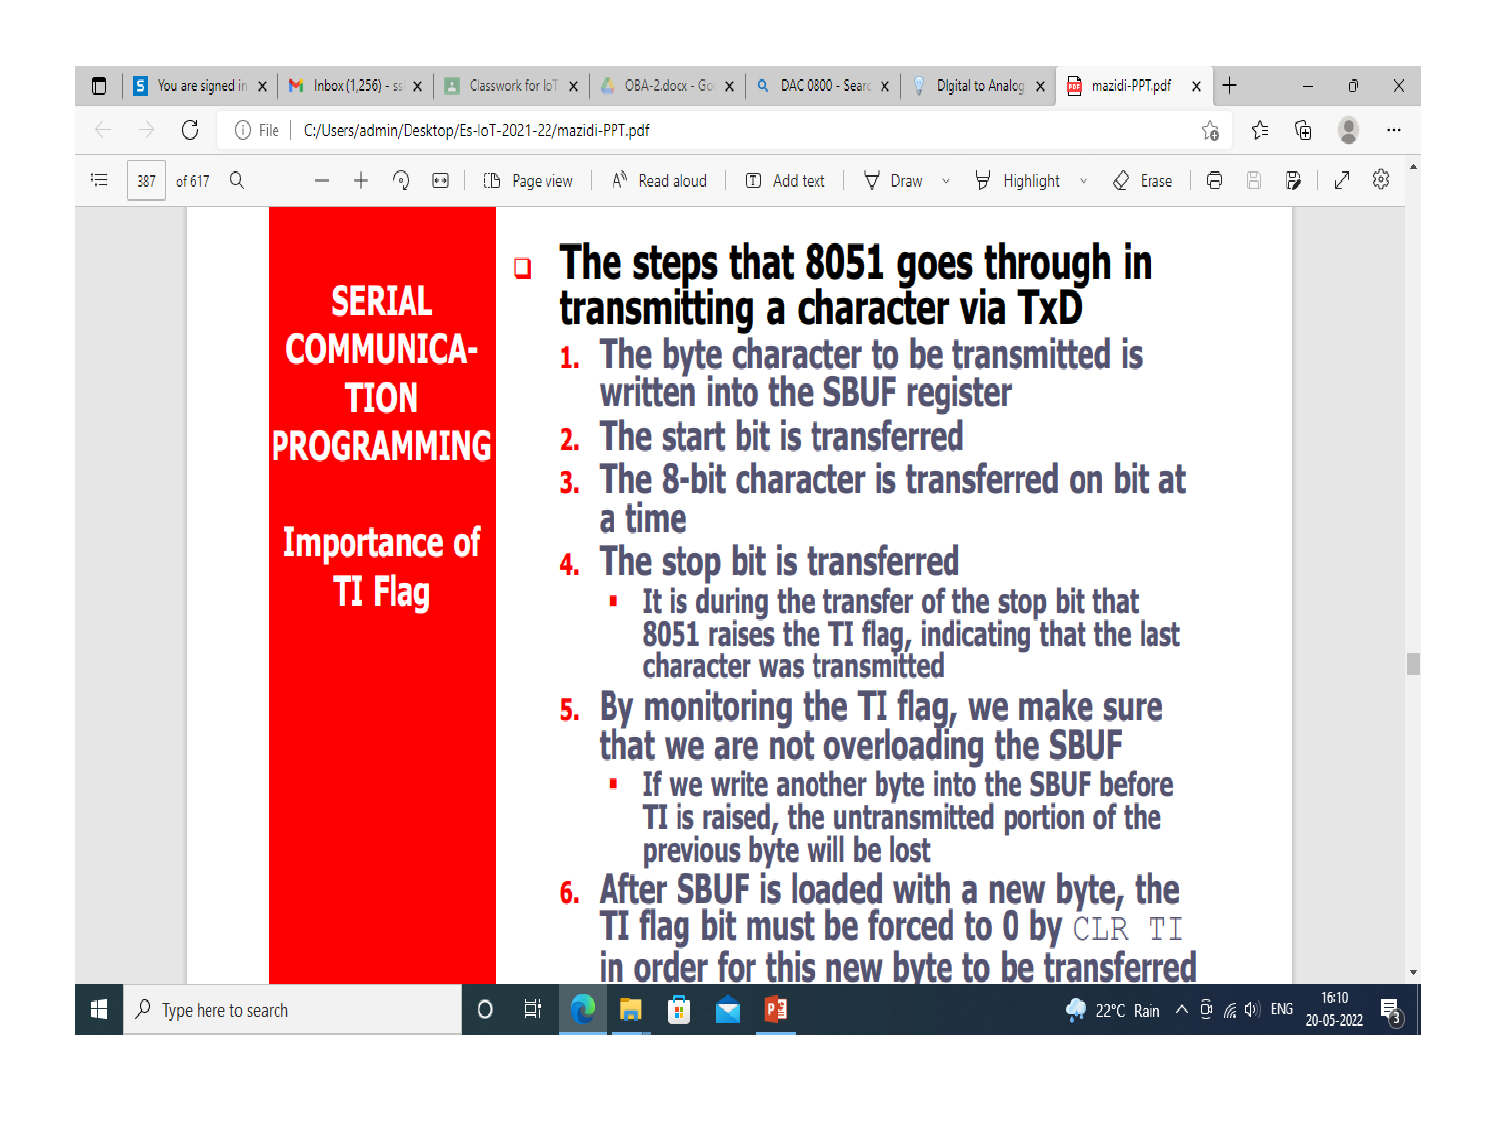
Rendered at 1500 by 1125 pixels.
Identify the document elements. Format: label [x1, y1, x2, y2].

list [74, 66, 1421, 1036]
